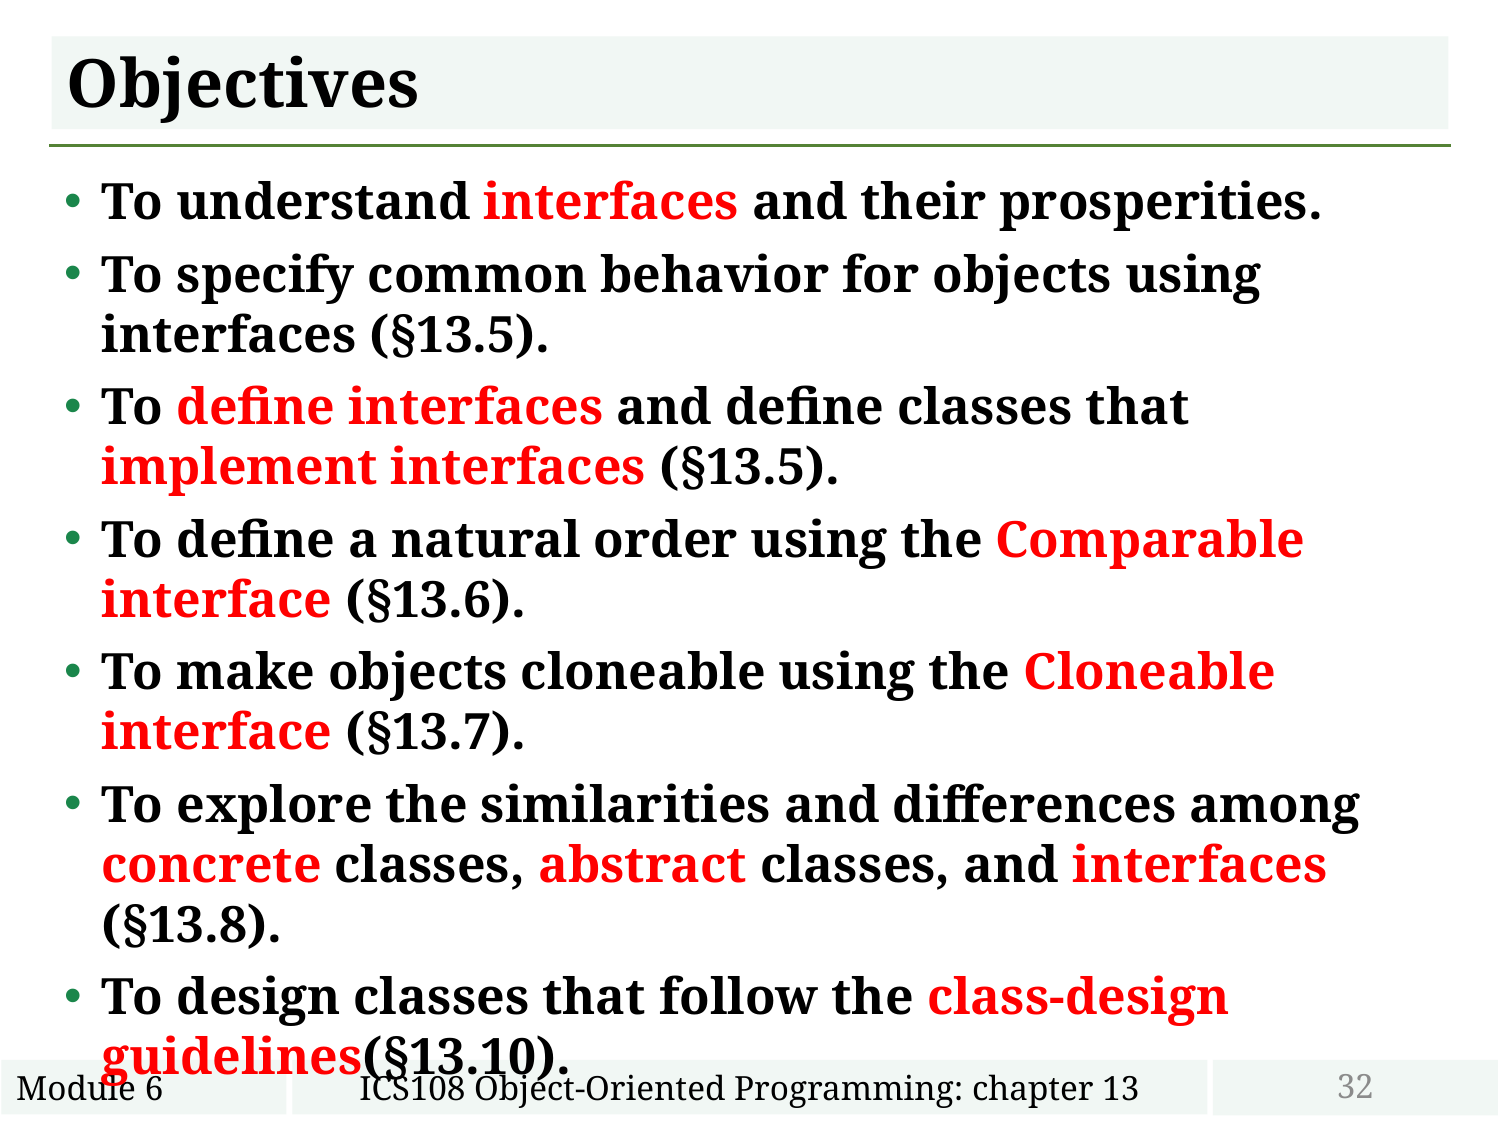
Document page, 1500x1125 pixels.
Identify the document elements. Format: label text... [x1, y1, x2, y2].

title Objectives [51, 36, 1449, 130]
slide_number 32 [1212, 1059, 1498, 1116]
list To understand interfaces and their prosperities. To specify common behavior for objects using interfaces (§13.5). To define interfaces and define classes that implement interfaces (§13.5). To define a natural order using the Comparable interface (§13.6). To make objects cloneable using the Cloneable interface (§13.7). To explore the similarities and differences among concrete classes, abstract classes, and interfaces (§13.8). To design classes that follow the class-design guidelines(§13.10). [49, 162, 1487, 1044]
